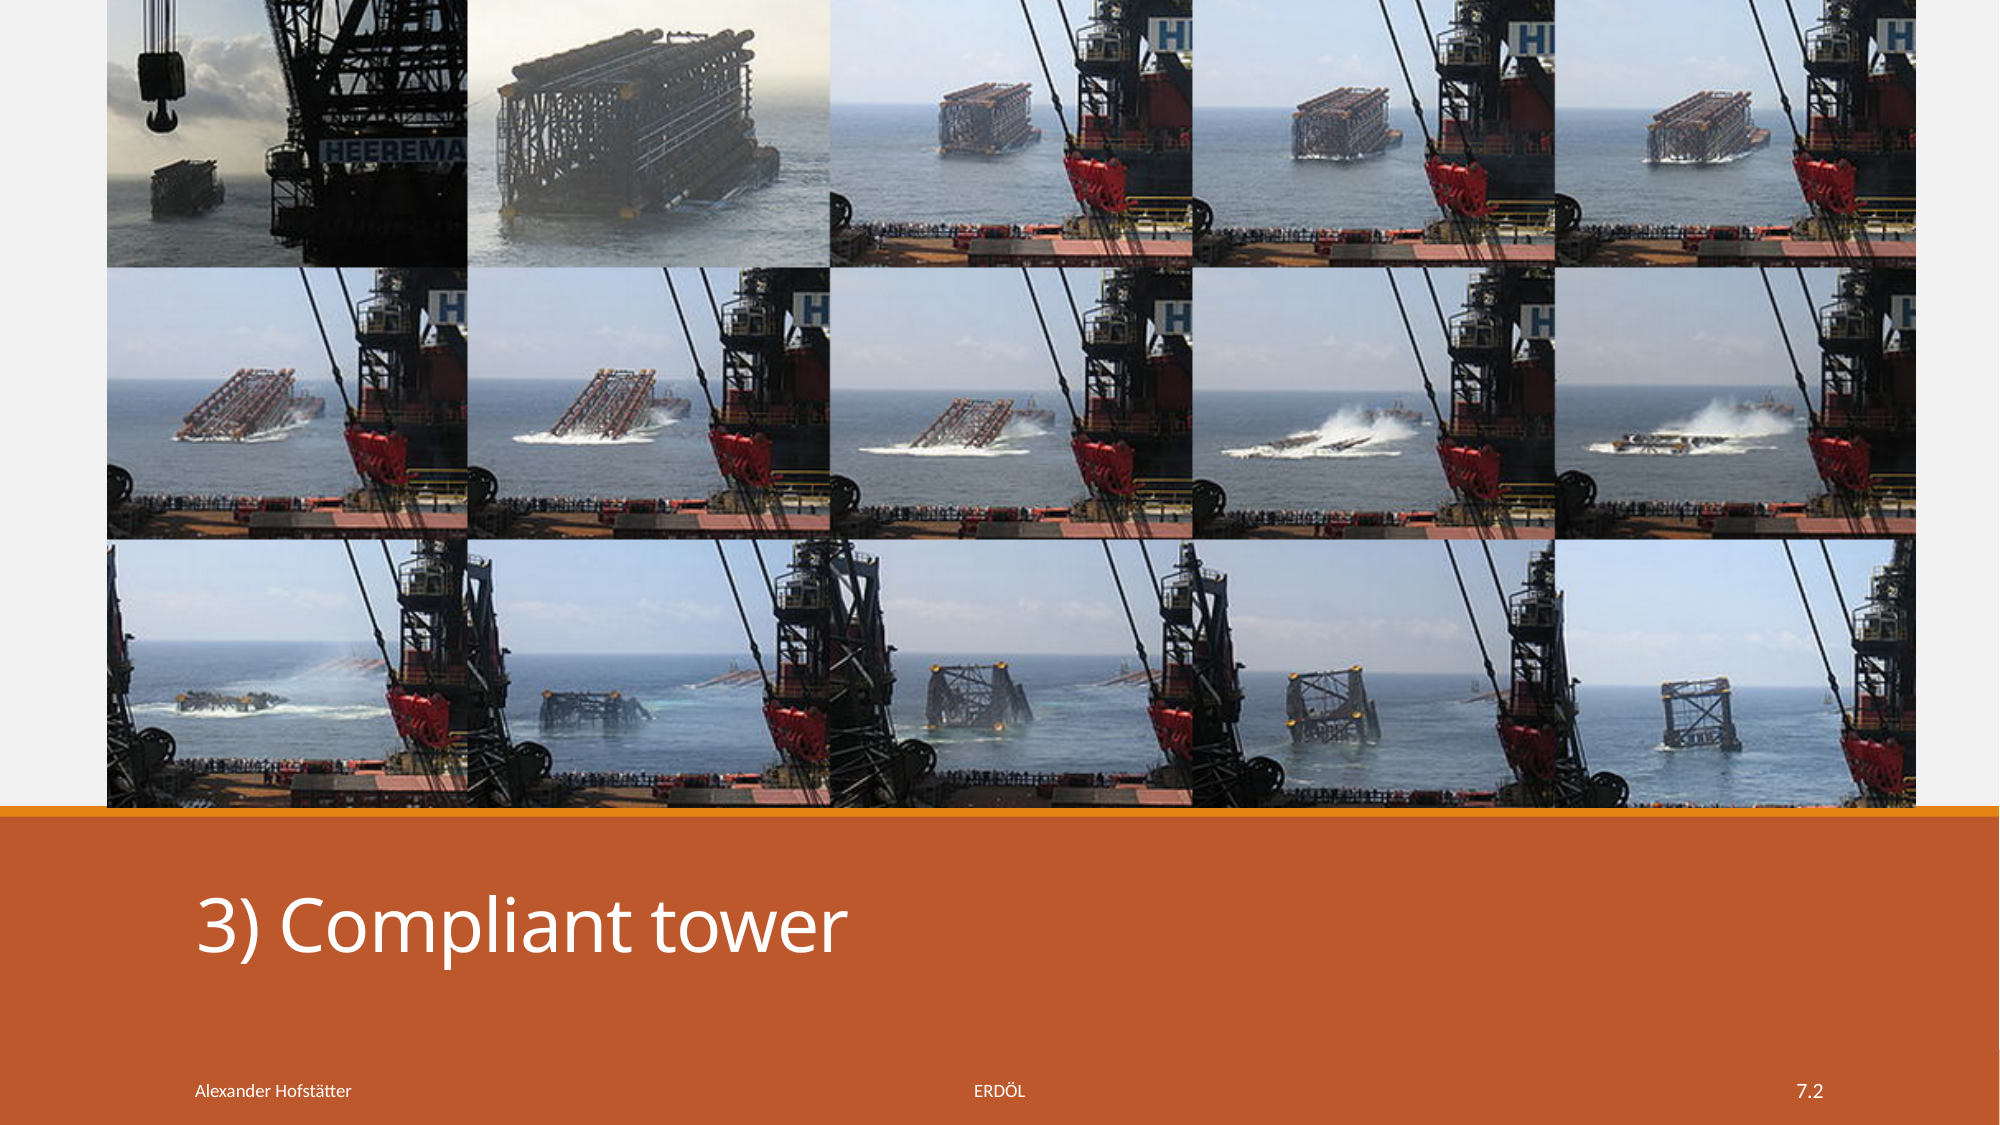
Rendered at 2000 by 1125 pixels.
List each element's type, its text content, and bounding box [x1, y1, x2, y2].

footer Erdöl [604, 1059, 1396, 1120]
slide_number 7.2 [1623, 1059, 1839, 1120]
title 3) Compliant tower [181, 826, 1841, 975]
slide_number Alexander Hofstätter [179, 1059, 586, 1120]
picture [106, 0, 1917, 808]
